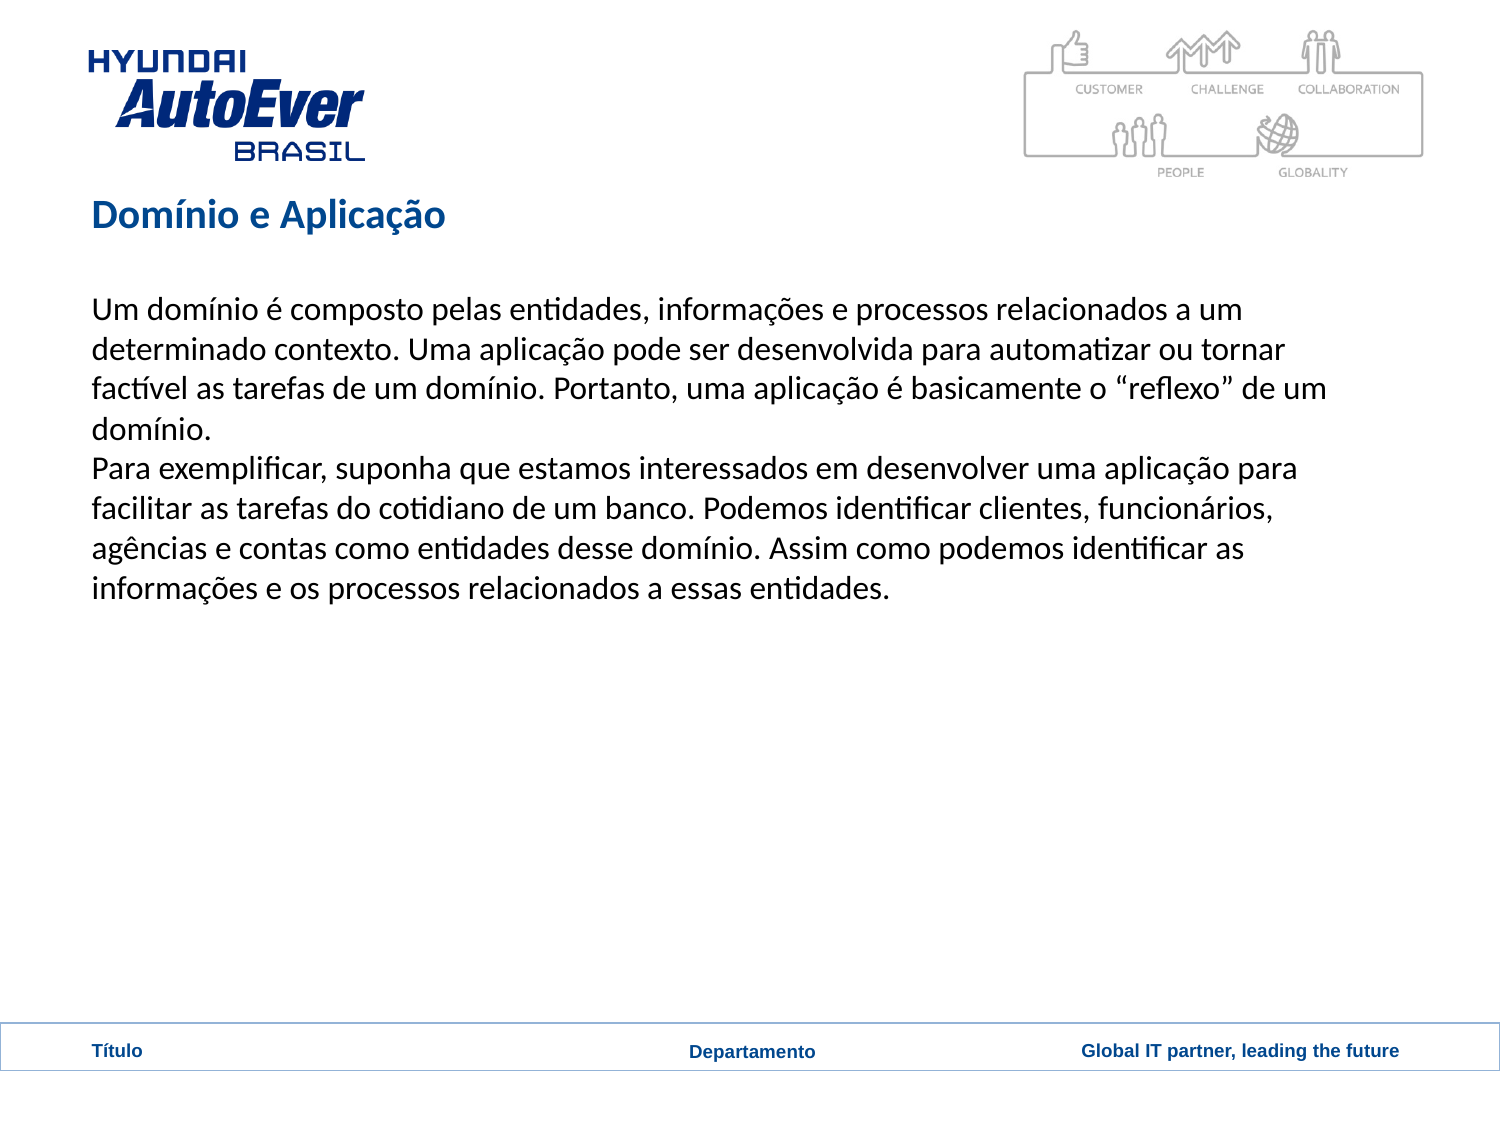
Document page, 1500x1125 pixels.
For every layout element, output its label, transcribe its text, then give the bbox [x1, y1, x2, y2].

picture [115, 79, 365, 161]
list Um domínio é composto pelas entidades, informações e processos relacionados a um determinado contexto. Uma aplicação pode ser desenvolvida para automatizar ou tornar factível as tarefas de um domínio. Portanto, uma aplicação é basicamente o “reflexo” de um domínio. Para exemplificar, suponha que estamos interessados em desenvolver uma aplicação para facilitar as tarefas do cotidiano de um banco. Podemos identificar clientes, funcionários, agências e contas como entidades desse domínio. Assim como podemos identificar as informações e os processos relacionados a essas entidades. [76, 279, 1400, 988]
picture [1022, 23, 1424, 185]
title Domínio e Aplicação [76, 182, 999, 242]
picture [88, 50, 349, 78]
